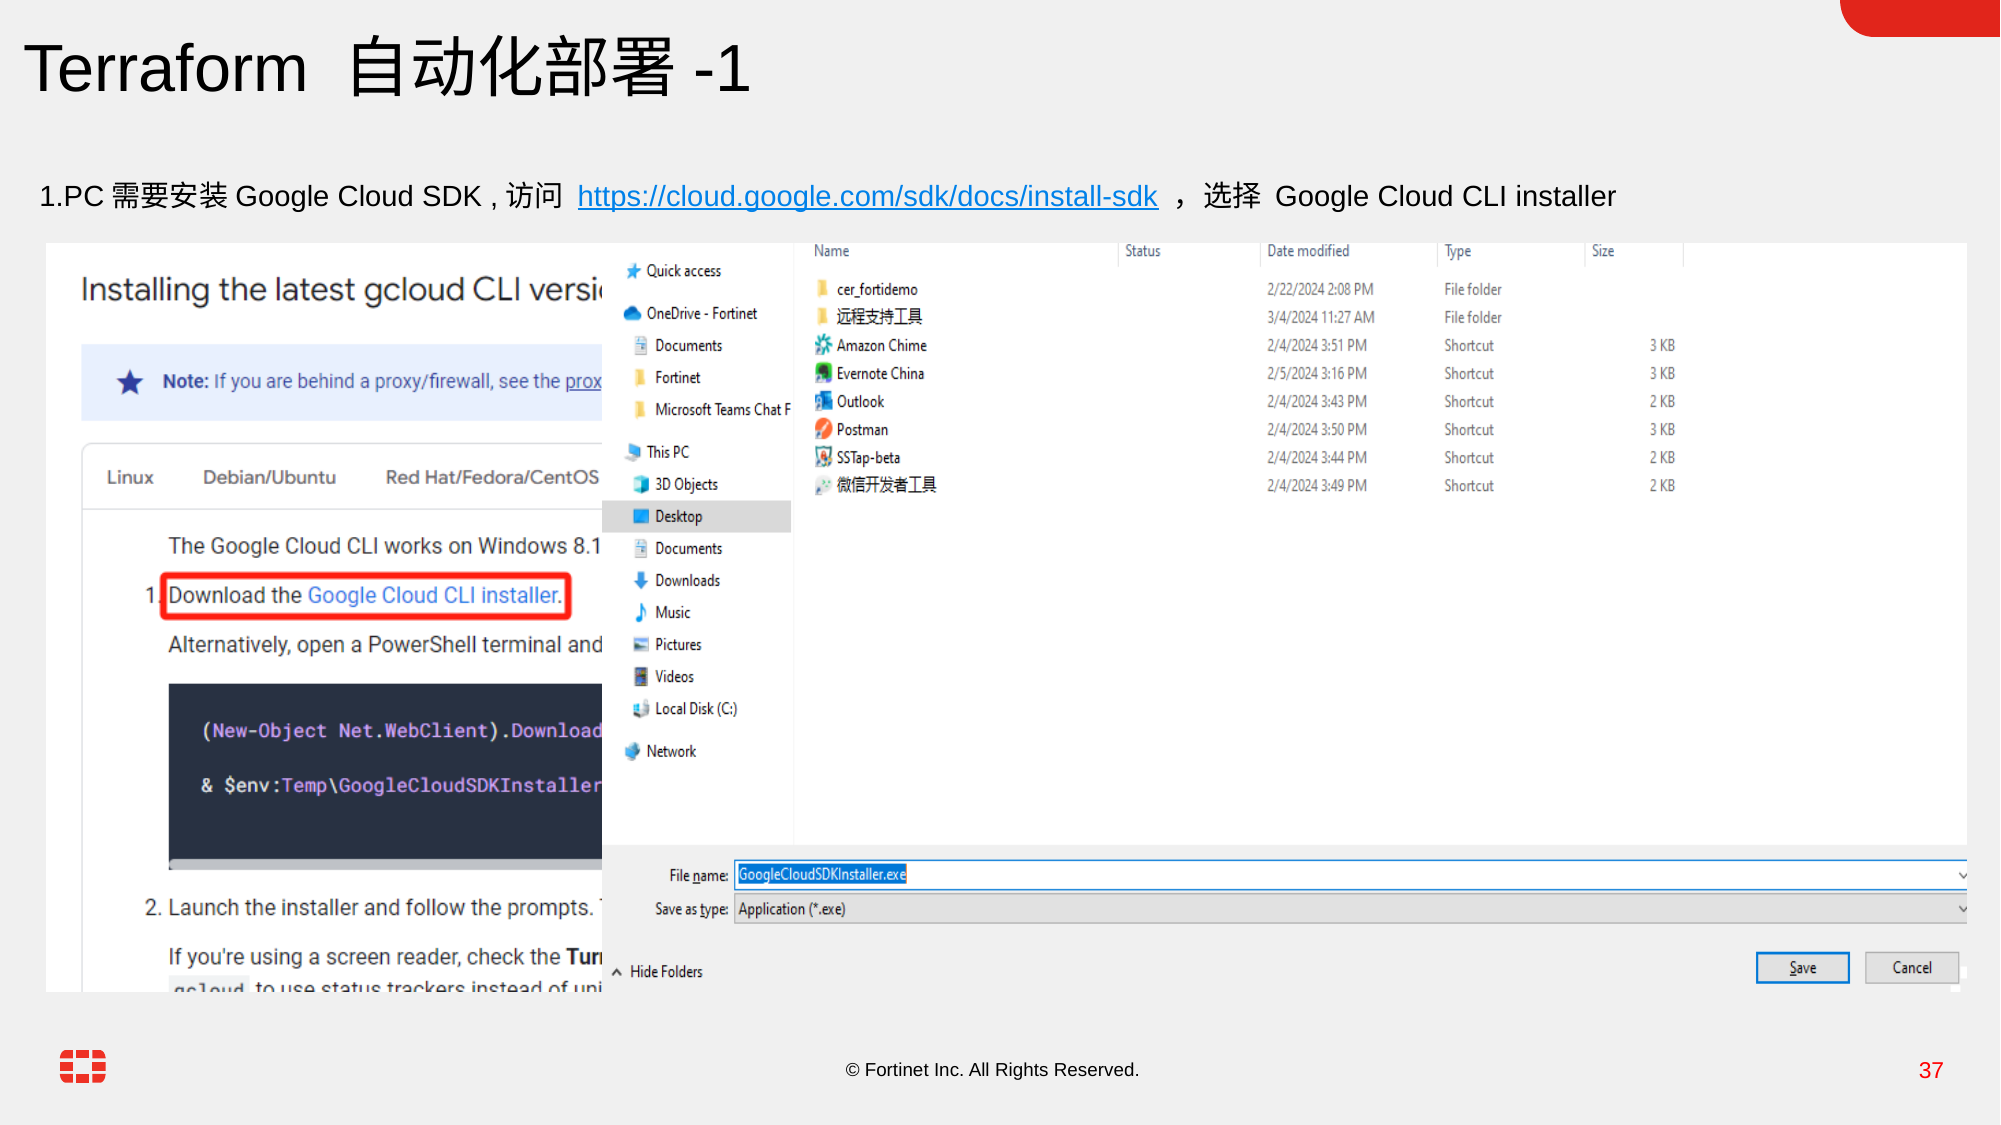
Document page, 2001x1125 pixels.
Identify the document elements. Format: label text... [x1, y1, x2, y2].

text_box 1.PC需要安装Google Cloud SDK ,访问 https://cloud.google.com/sdk/docs/install-sdk ，选择 Google Cloud CLI installer [24, 173, 1640, 220]
picture [45, 243, 1967, 992]
text_box Terraform 自动化部署-1 [9, 26, 768, 114]
